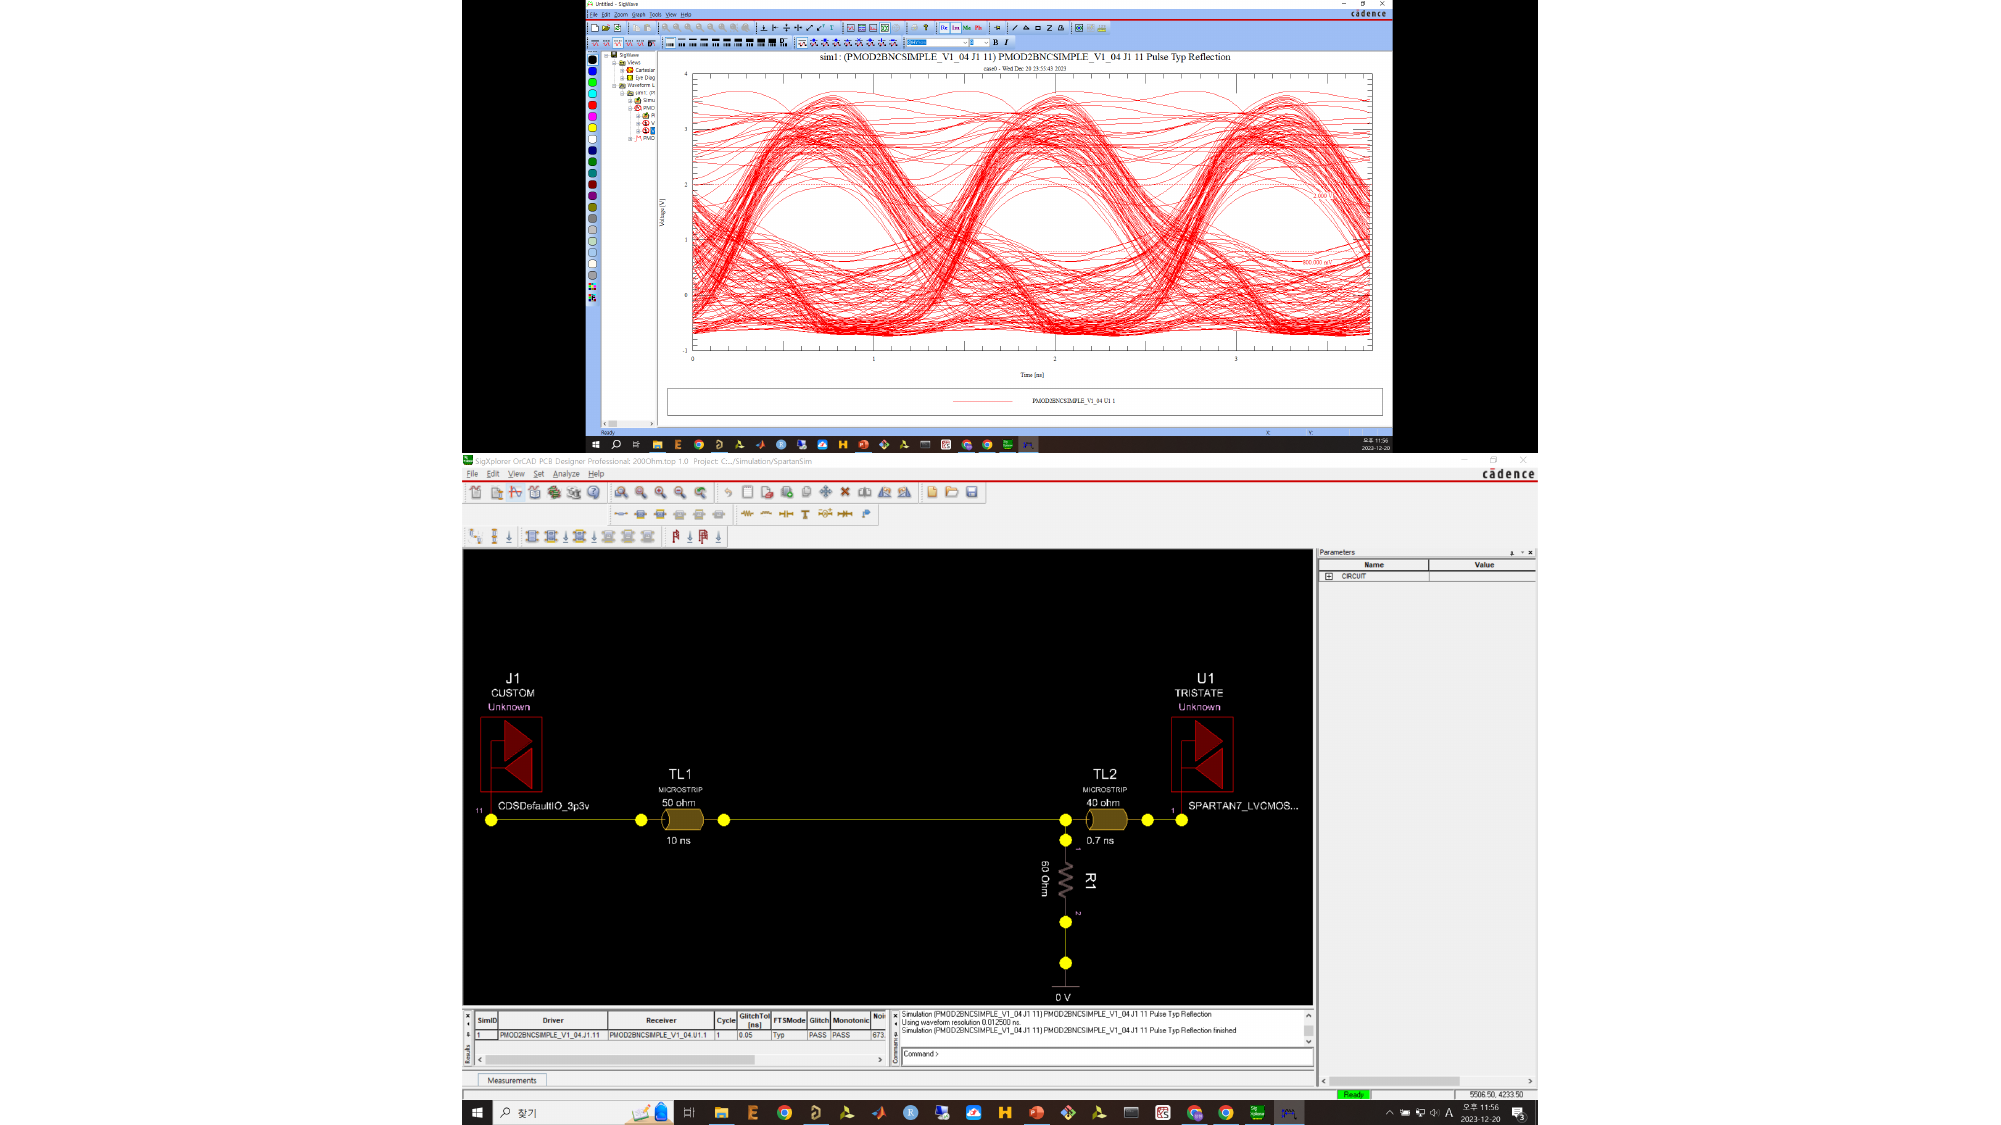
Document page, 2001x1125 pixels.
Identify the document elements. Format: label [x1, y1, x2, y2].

picture [462, 0, 1538, 1125]
